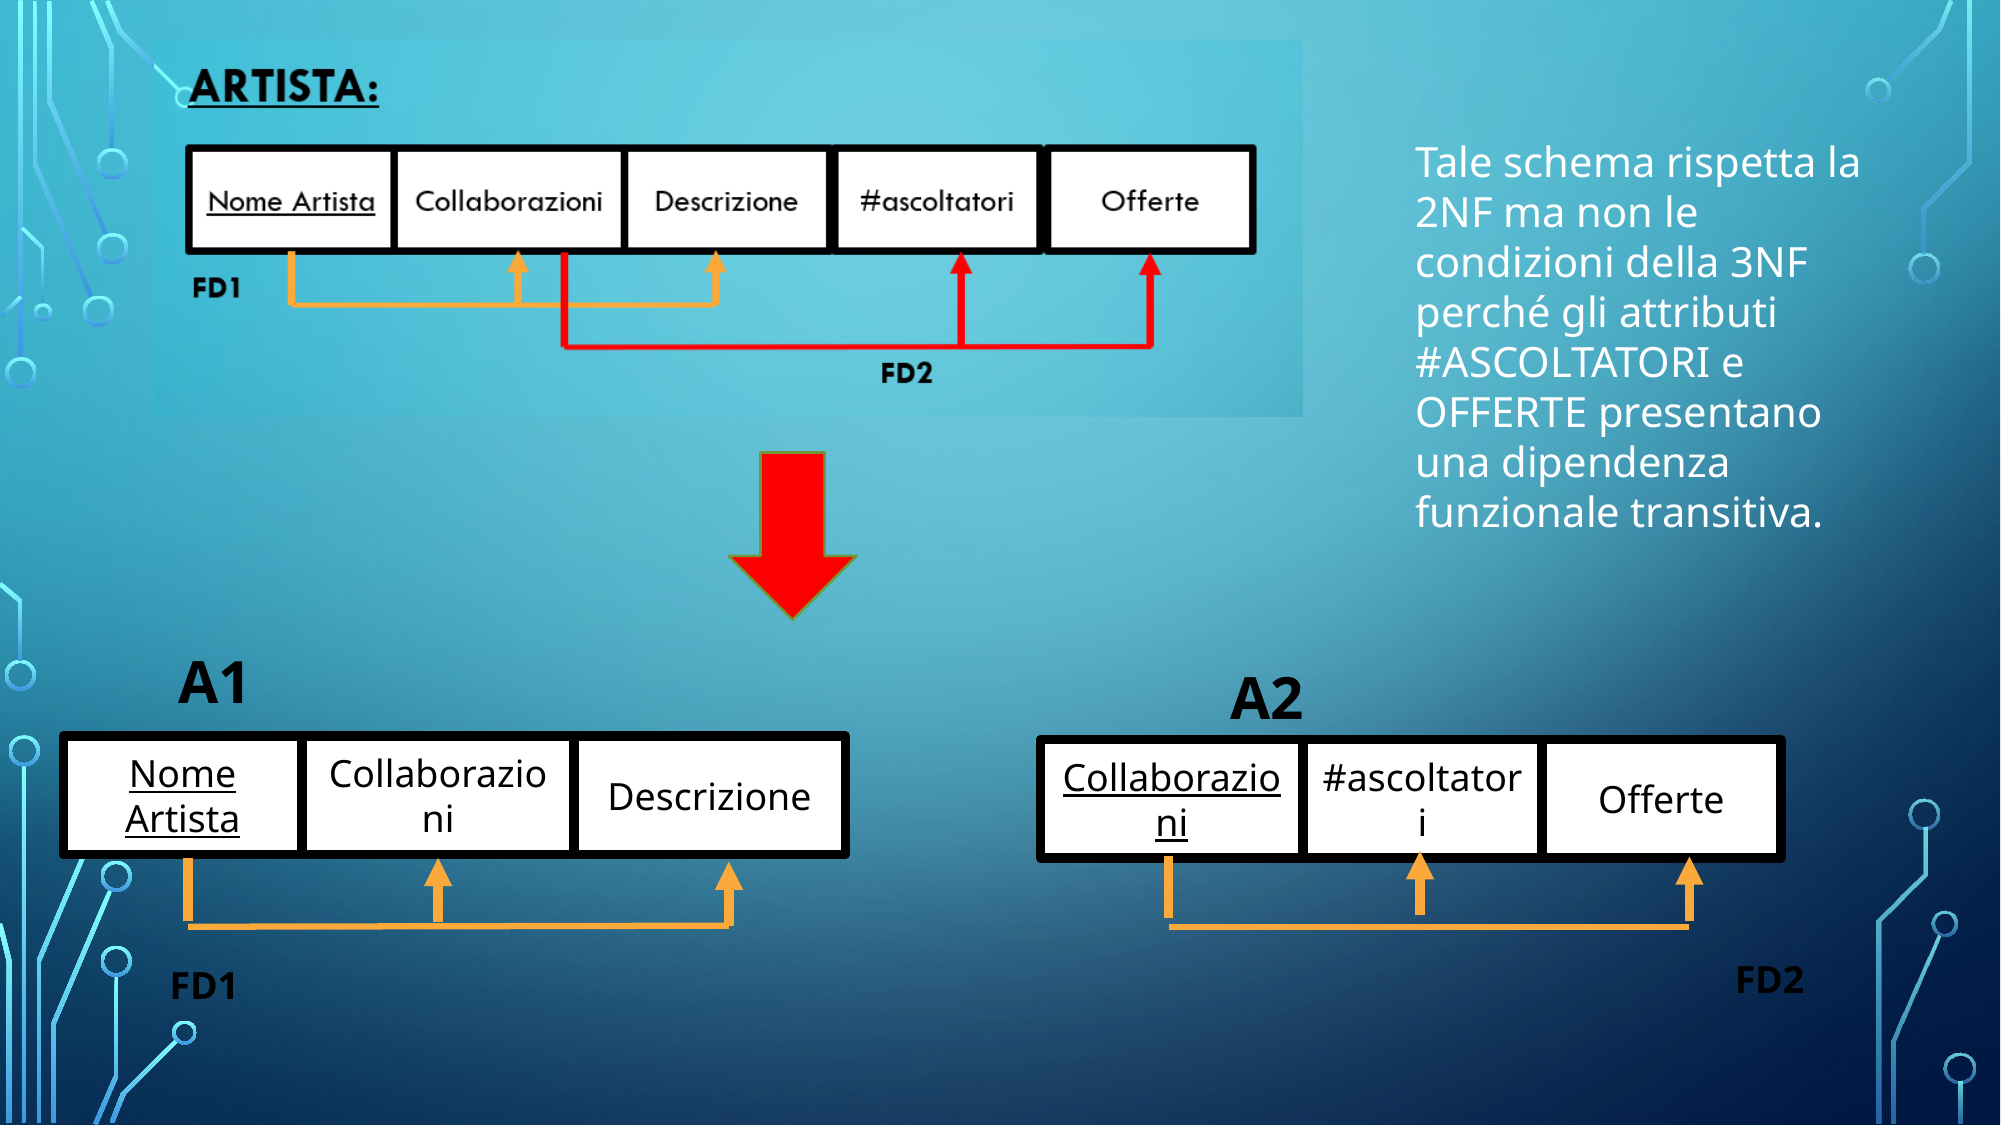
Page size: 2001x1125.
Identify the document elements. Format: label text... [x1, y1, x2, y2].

text_box Descrizione [573, 735, 847, 856]
text_box Collaborazioni [301, 735, 573, 856]
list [154, 39, 1303, 417]
text_box [727, 451, 858, 621]
text_box A2 [1154, 653, 1379, 738]
text_box Tale schema rispetta la 2NF ma non le condizioni della 3NF perché gli attributi #ASCOLTATORI e OFFERTE presentano una dipendenza funzionale transitiva. [1400, 127, 1878, 543]
text_box FD1 [154, 955, 277, 1015]
text_box FD2 [1720, 948, 1842, 1009]
text_box A1 [103, 637, 328, 723]
text_box Offerte [1541, 738, 1782, 859]
text_box #ascoltatori [1302, 738, 1541, 859]
text_box Collaborazioni [1039, 738, 1302, 859]
text_box Nome Artista [62, 735, 301, 856]
